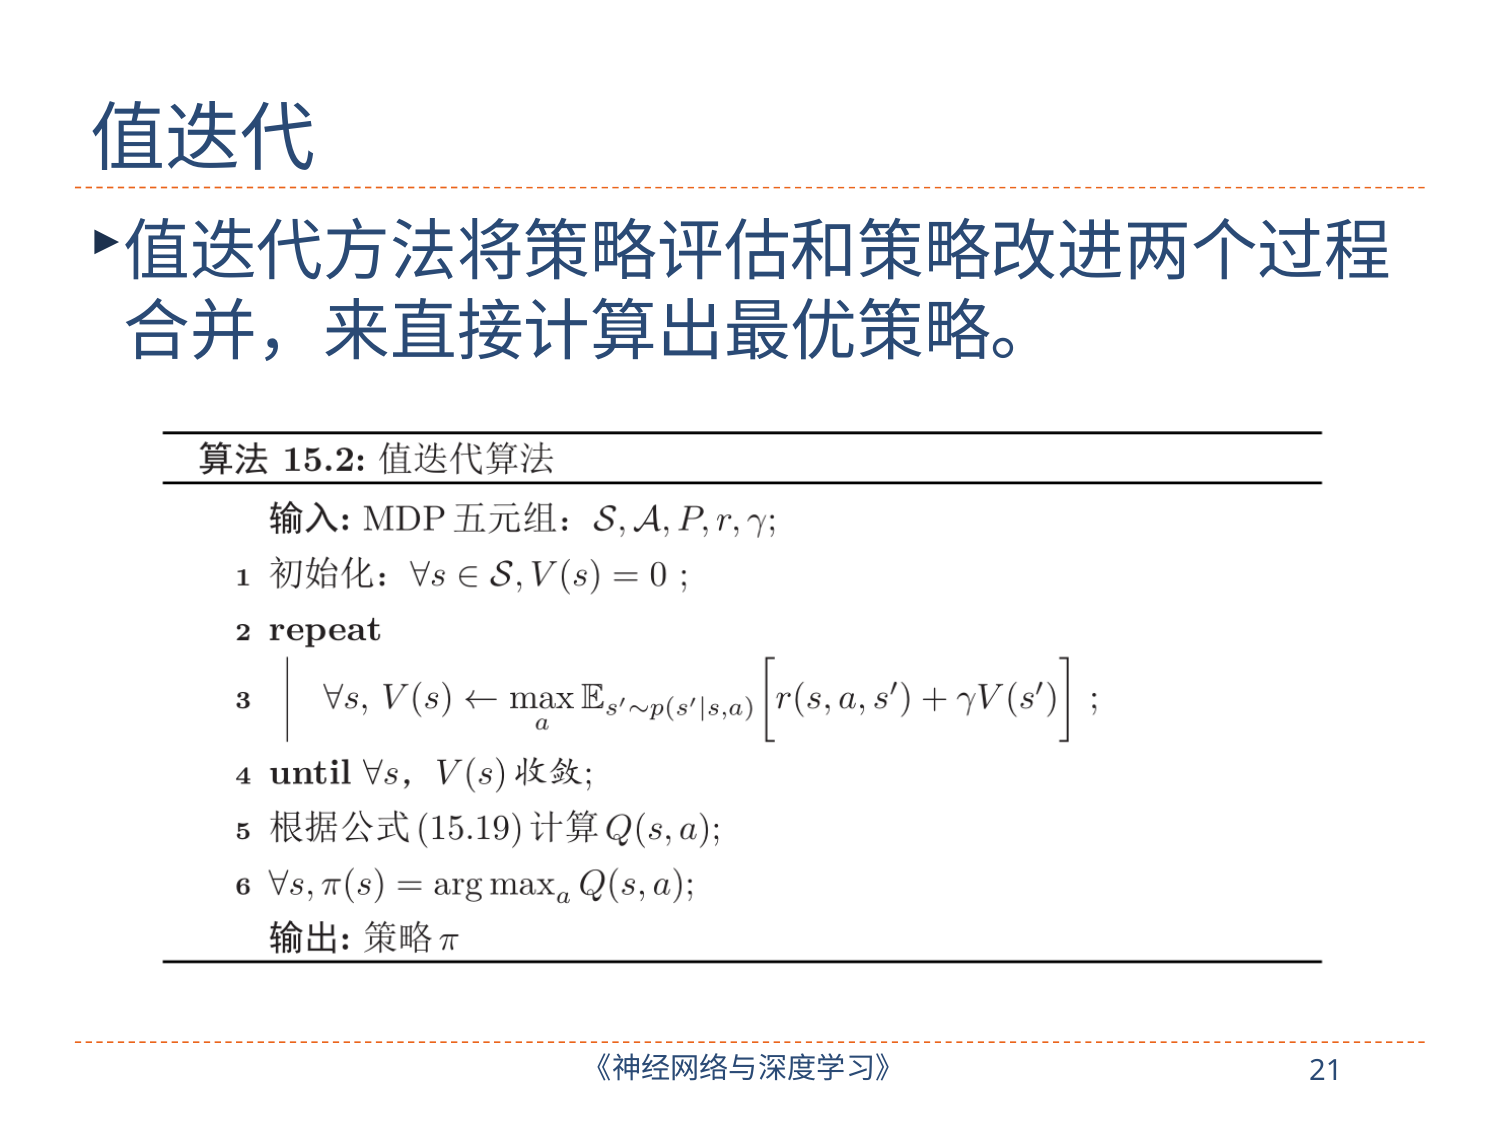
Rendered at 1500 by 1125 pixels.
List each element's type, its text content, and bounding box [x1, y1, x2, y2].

picture [149, 412, 1355, 976]
title 值迭代 [75, 24, 1425, 188]
list 值迭代方法将策略评估和策略改进两个过程合并，来直接计算出最优策略。 [75, 200, 1425, 1010]
